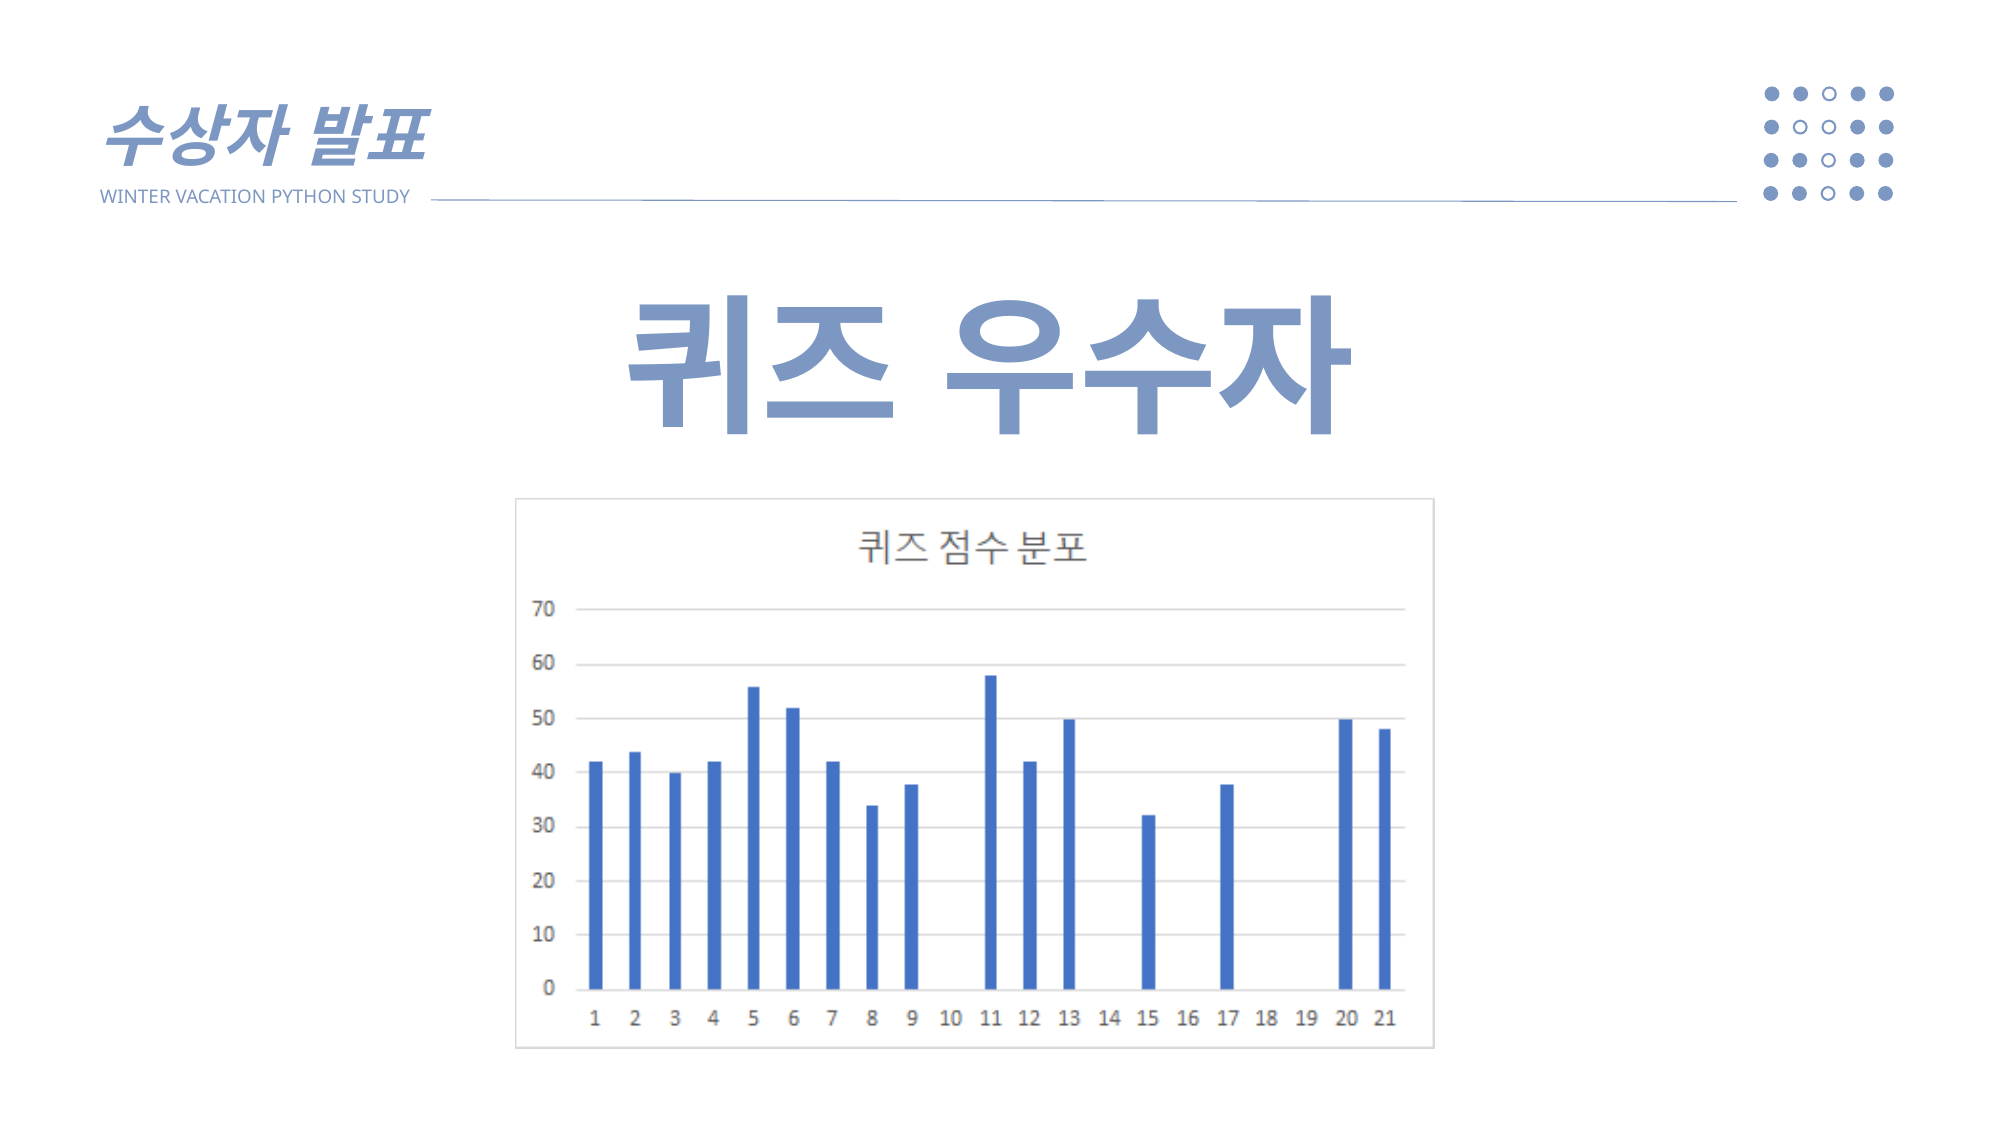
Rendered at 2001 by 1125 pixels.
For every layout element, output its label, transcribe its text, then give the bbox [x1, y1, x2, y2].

text_box [1821, 152, 1837, 168]
text_box [1820, 185, 1836, 201]
text_box 퀴즈 우수자 [85, 263, 1894, 459]
text_box [1764, 86, 1780, 102]
text_box [1763, 152, 1779, 168]
text_box [1791, 185, 1807, 201]
text_box [1850, 119, 1866, 135]
text_box [1792, 119, 1808, 135]
text_box [1850, 86, 1866, 102]
text_box [1764, 119, 1780, 135]
text_box [1879, 86, 1895, 102]
text_box [1793, 86, 1809, 102]
text_box [1849, 152, 1865, 168]
text_box [1878, 119, 1894, 135]
text_box [1792, 152, 1808, 168]
text_box [1821, 119, 1837, 135]
text_box [1878, 152, 1894, 168]
text_box [1763, 185, 1779, 201]
text_box [1821, 86, 1837, 102]
text_box 수상자 발표 WINTER VACATION PYTHON STUDY [85, 46, 1220, 216]
text_box [1877, 185, 1893, 201]
picture [515, 498, 1435, 1049]
text_box [1849, 185, 1865, 201]
